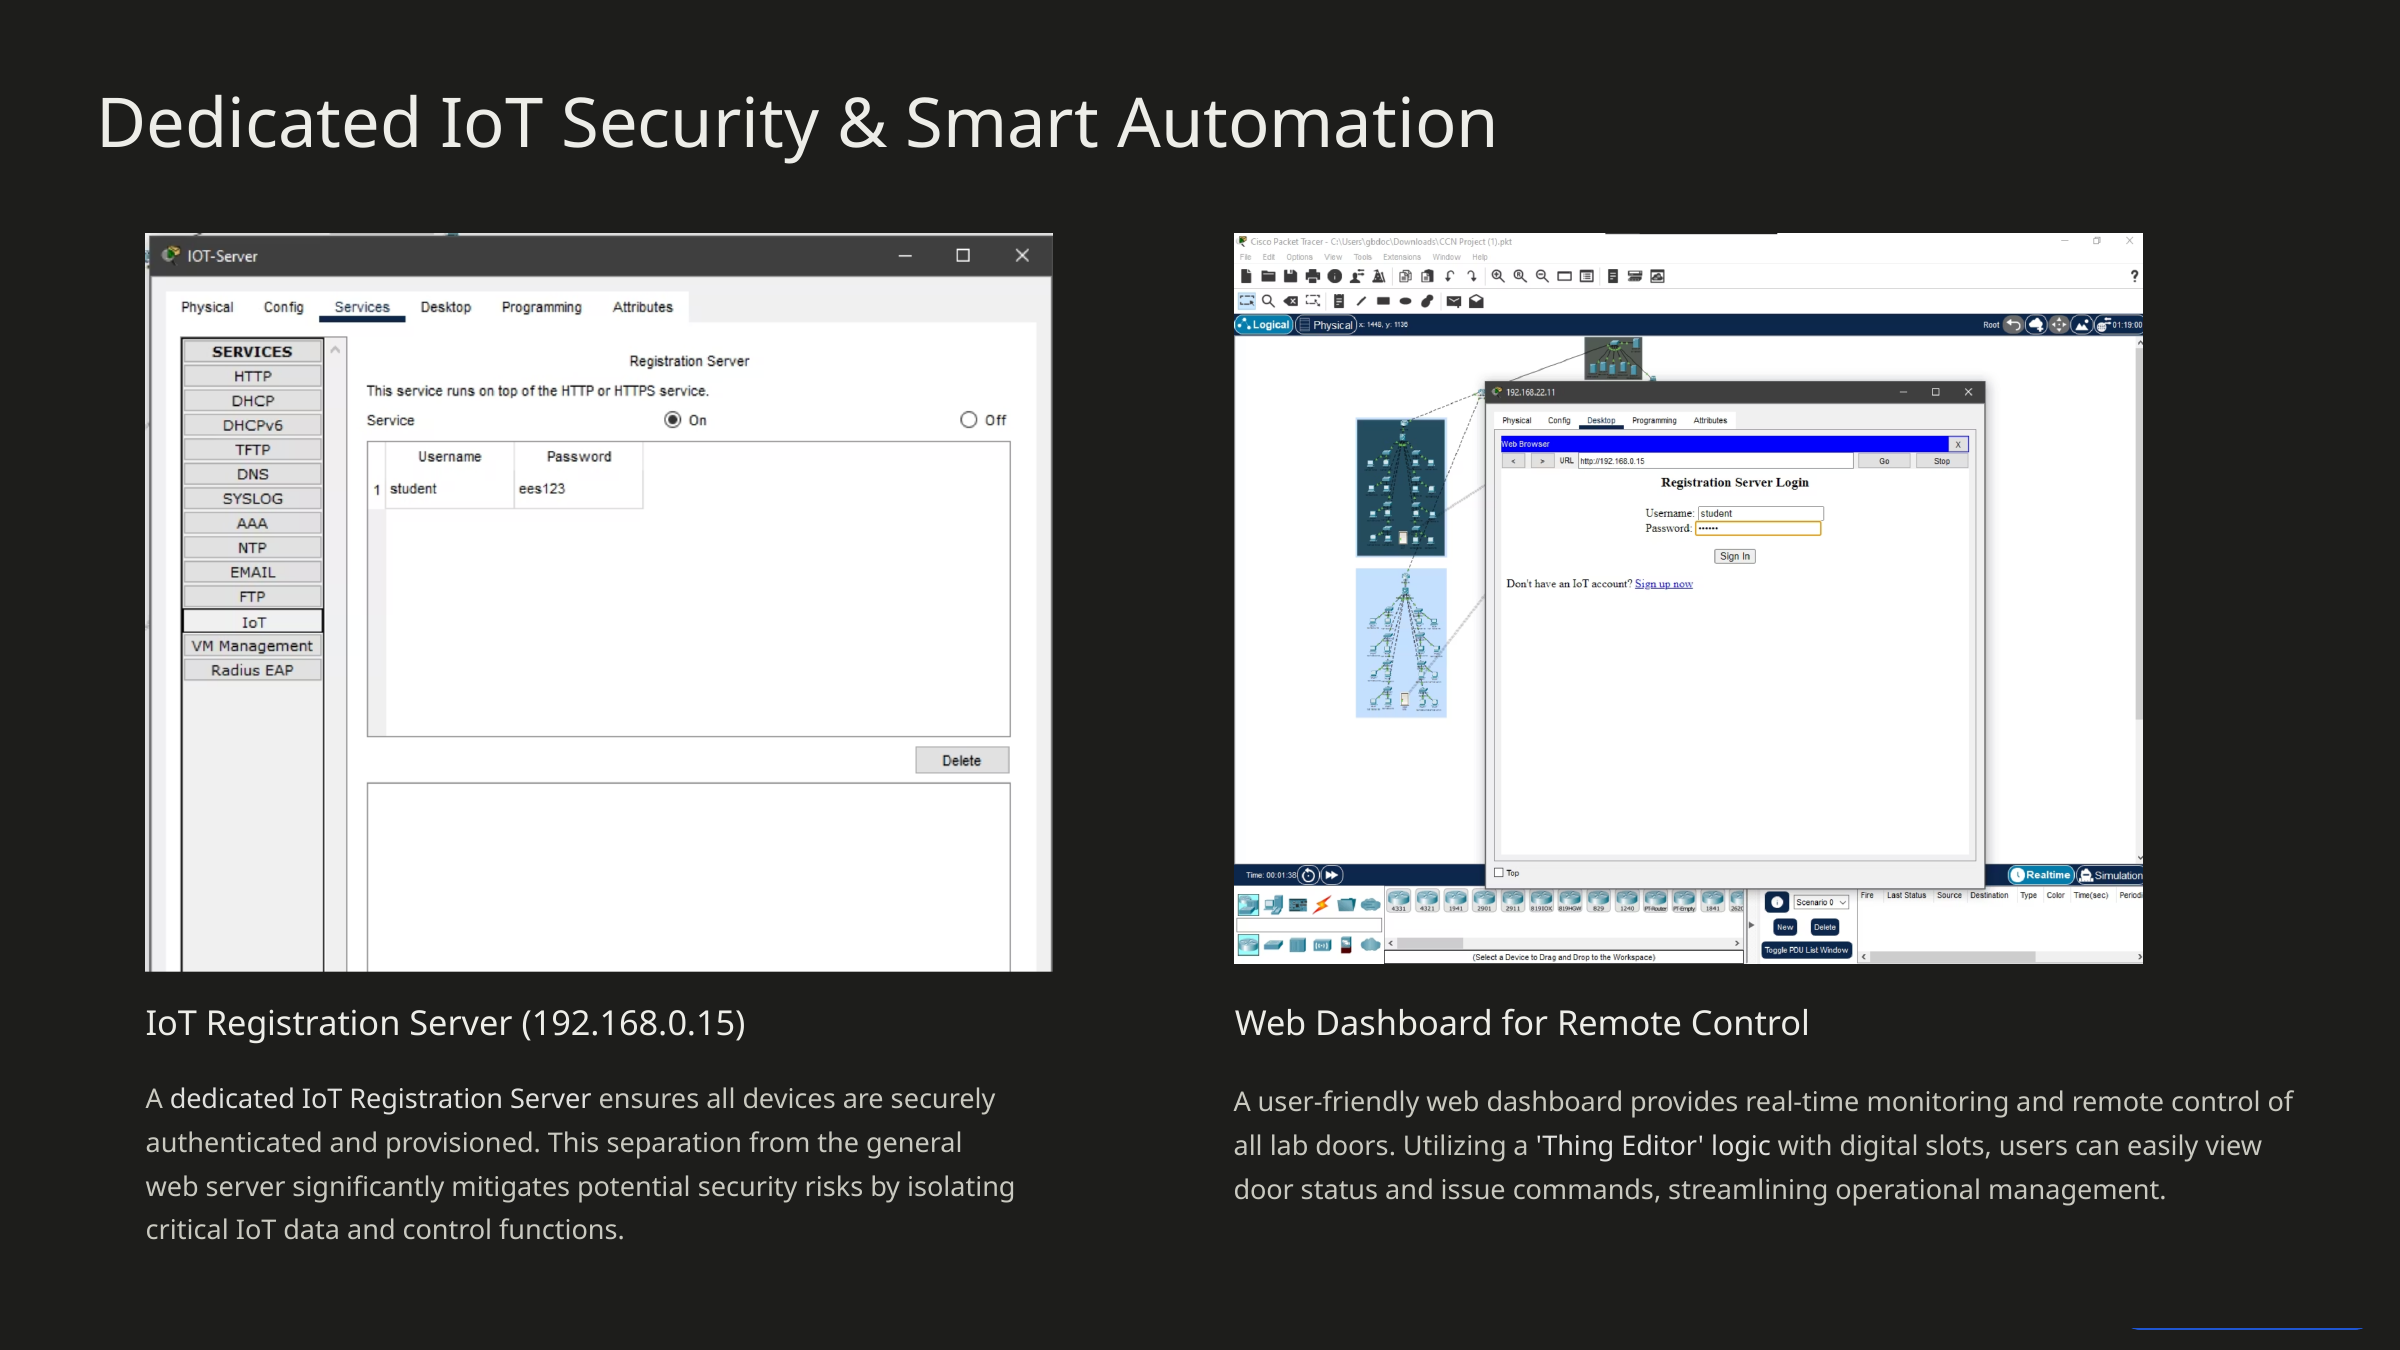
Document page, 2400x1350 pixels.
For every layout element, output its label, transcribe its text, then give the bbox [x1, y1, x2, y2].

text_box A dedicated IoT Registration Server ensures all devices are securely authenticated and provisioned. This separation from the general web server significantly mitigates potential security risks by isolating critical IoT data and control functions. [145, 1070, 1216, 1292]
text_box Dedicated IoT Security & Smart Automation [96, 75, 1615, 162]
picture [2104, 1265, 2400, 1339]
text_box A user-friendly web dashboard provides real-time monitoring and remote control of all lab doors. Utilizing a 'Thing Editor' logic with digital slots, users can easily view door status and issue commands, streamlining operational management. [1233, 1073, 2304, 1206]
picture [1234, 233, 2143, 964]
text_box IoT Registration Server (192.168.0.15) [145, 999, 799, 1043]
text_box Web Dashboard for Remote Control [1234, 999, 1846, 1043]
picture [145, 233, 1053, 972]
